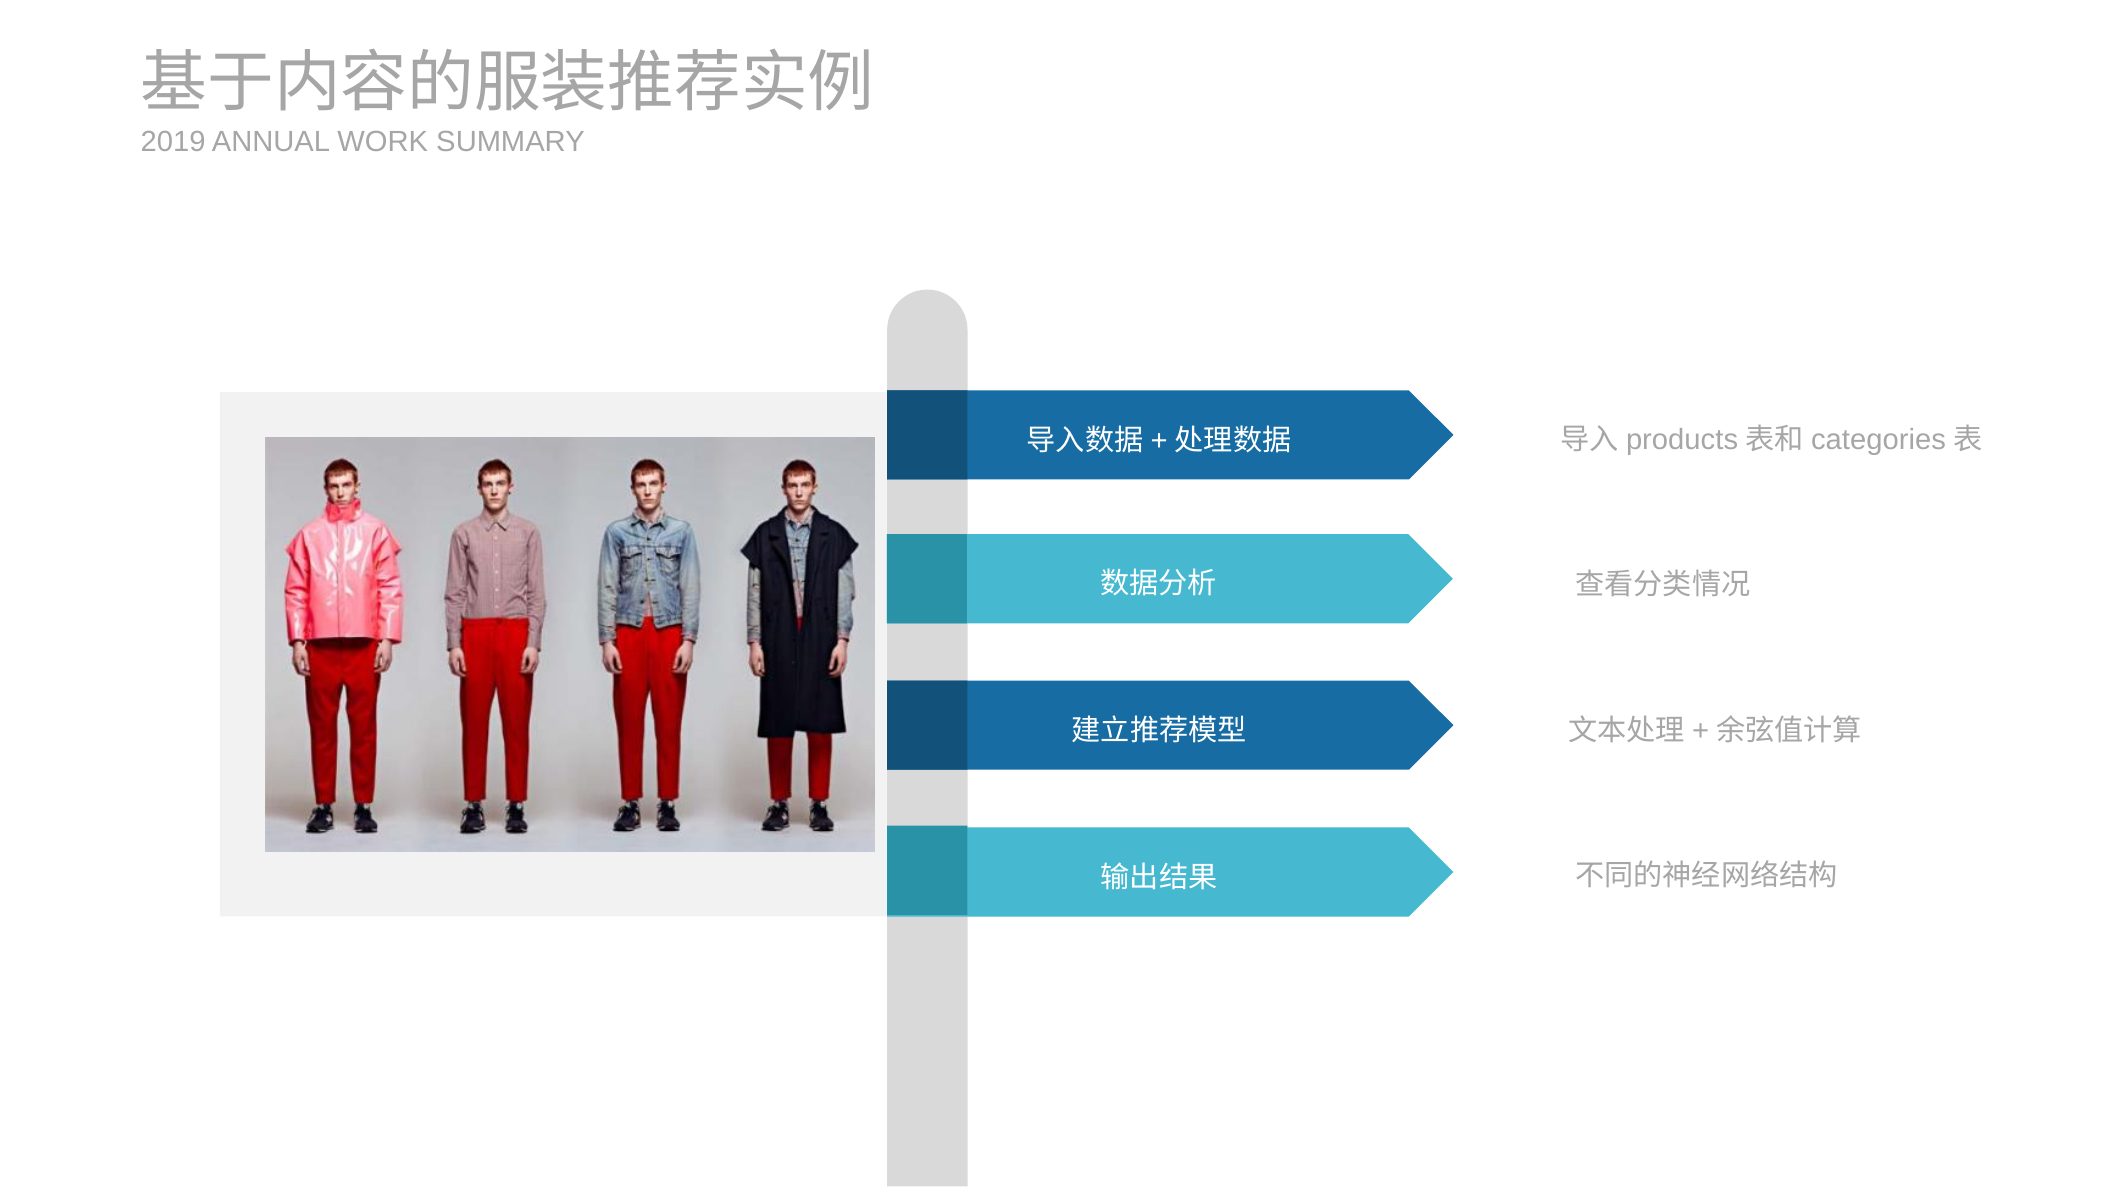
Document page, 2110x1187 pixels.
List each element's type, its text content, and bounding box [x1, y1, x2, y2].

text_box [887, 825, 1454, 917]
picture [265, 437, 875, 852]
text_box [886, 534, 1453, 624]
text_box 2019 ANNUAL WORK SUMMARY [140, 122, 602, 158]
text_box 文本处理+余弦值计算 [1553, 696, 1877, 754]
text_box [887, 680, 1454, 770]
text_box [886, 917, 969, 1187]
text_box [886, 288, 969, 391]
text_box 基于内容的服装推荐实例 [140, 38, 1026, 119]
text_box [888, 624, 969, 680]
text_box 导入products表和categories表 [1545, 406, 1998, 463]
text_box 查看分类情况 [1560, 551, 1766, 609]
text_box [888, 480, 969, 534]
text_box [219, 391, 888, 918]
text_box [887, 390, 1454, 480]
text_box 不同的神经网络结构 [1560, 841, 1853, 899]
text_box [888, 770, 969, 825]
